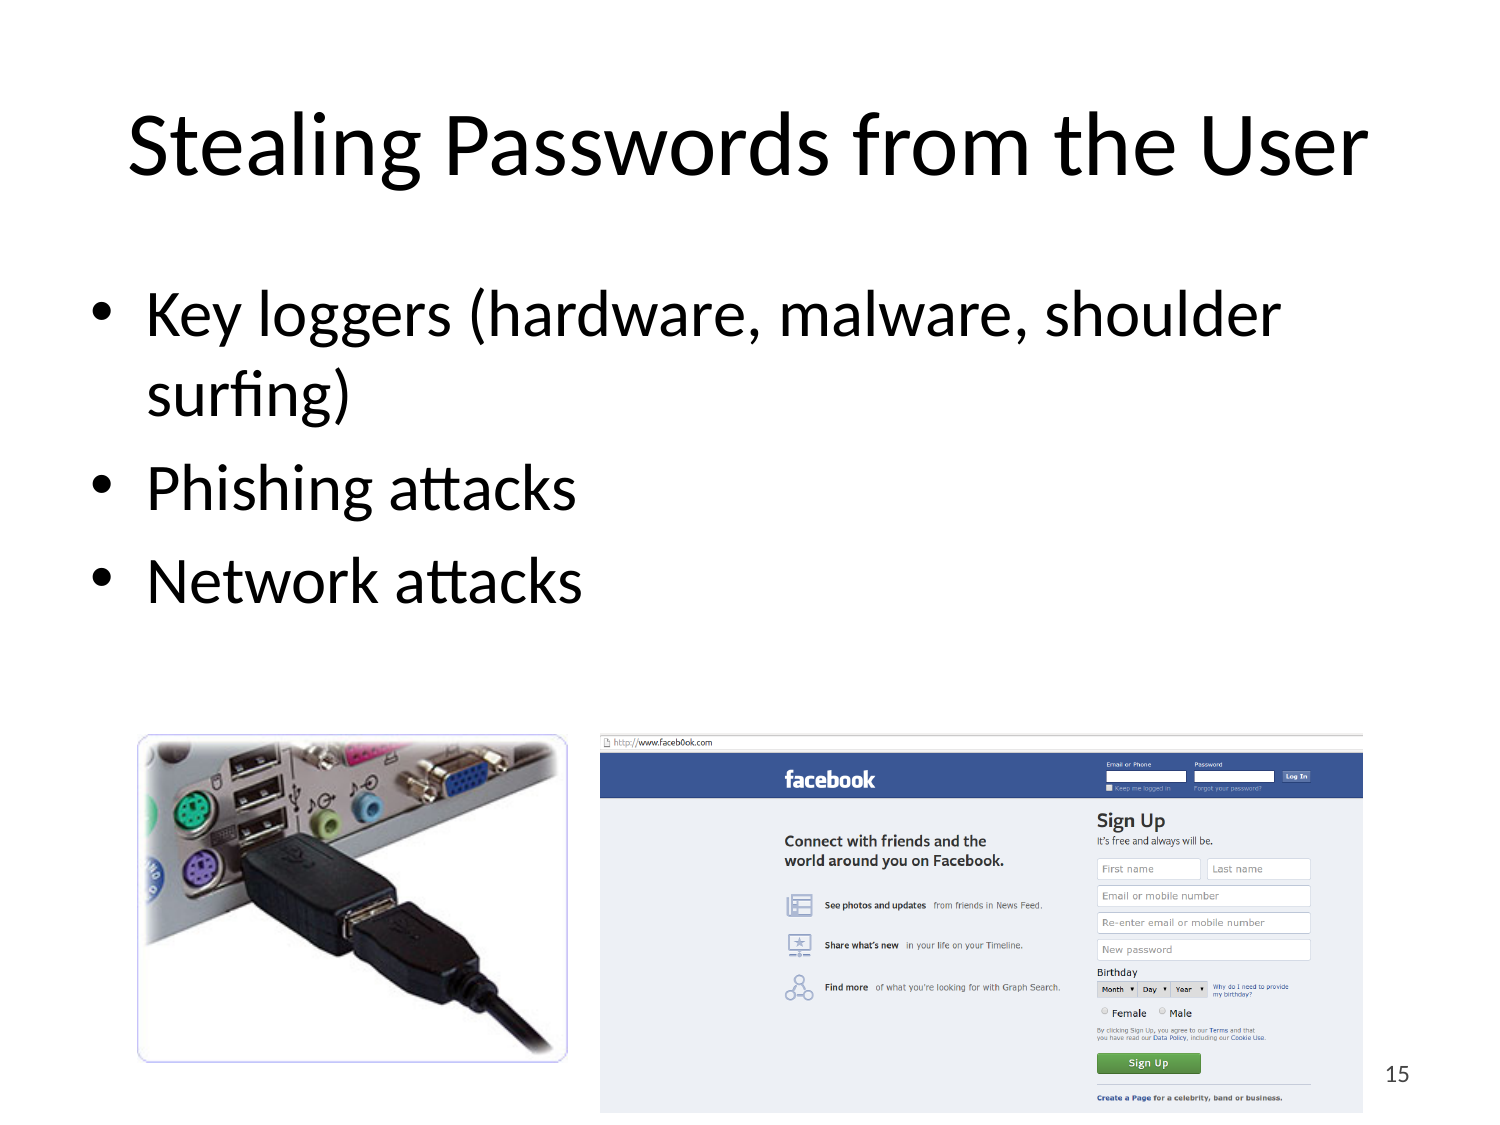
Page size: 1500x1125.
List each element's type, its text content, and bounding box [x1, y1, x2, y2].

picture [599, 733, 1363, 1113]
list Key loggers (hardware, malware, shoulder surfing) Phishing attacks Network attacks [75, 262, 1425, 1005]
picture [137, 734, 568, 1063]
slide_number 15 [1366, 1042, 1425, 1103]
title Stealing Passwords from the User [75, 45, 1425, 233]
